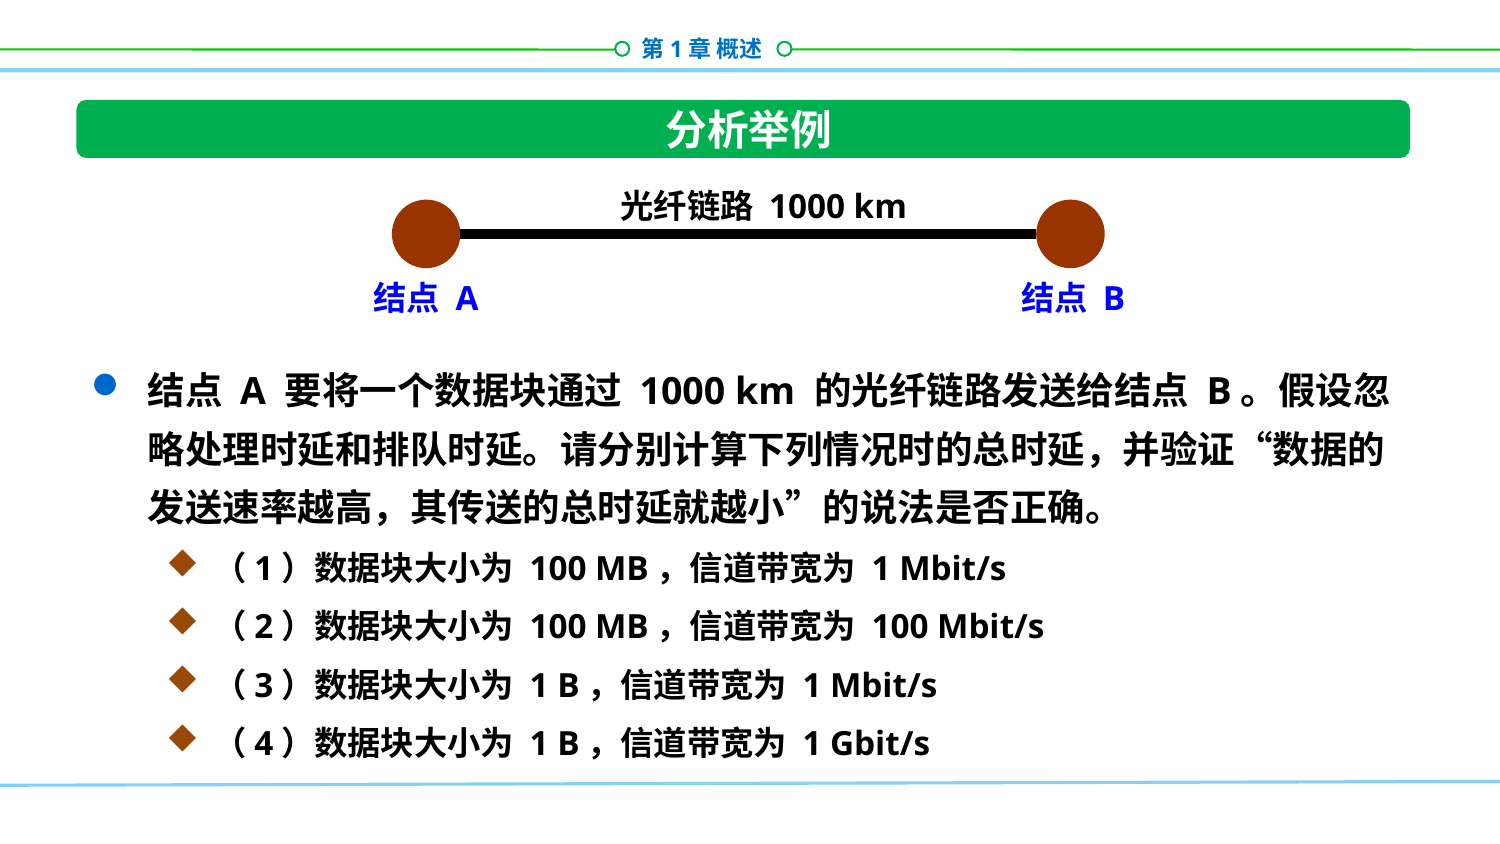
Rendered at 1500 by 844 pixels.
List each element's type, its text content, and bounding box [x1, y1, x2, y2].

list 结点 A 要将一个数据块通过 1000 km 的光纤链路发送给结点 B。假设忽略处理时延和排队时延。请分别计算下列情况时的总时延，并验证“数据的发送速率越高，其传送的总时延就越小”的说法是否正确。 （1）数据块大小为 100 MB，信道带宽为 1 Mbit/s （2）数据块大小为 100 MB，信道带宽为 100 Mbit/s （3）数据块大小为 1 B，信道带宽为 1 Mbit/s （4）数据块大小为 1 B，信道带宽为 1 Gbit/s [76, 159, 1410, 716]
list 分析举例 [204, 99, 1293, 158]
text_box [359, 178, 1139, 326]
